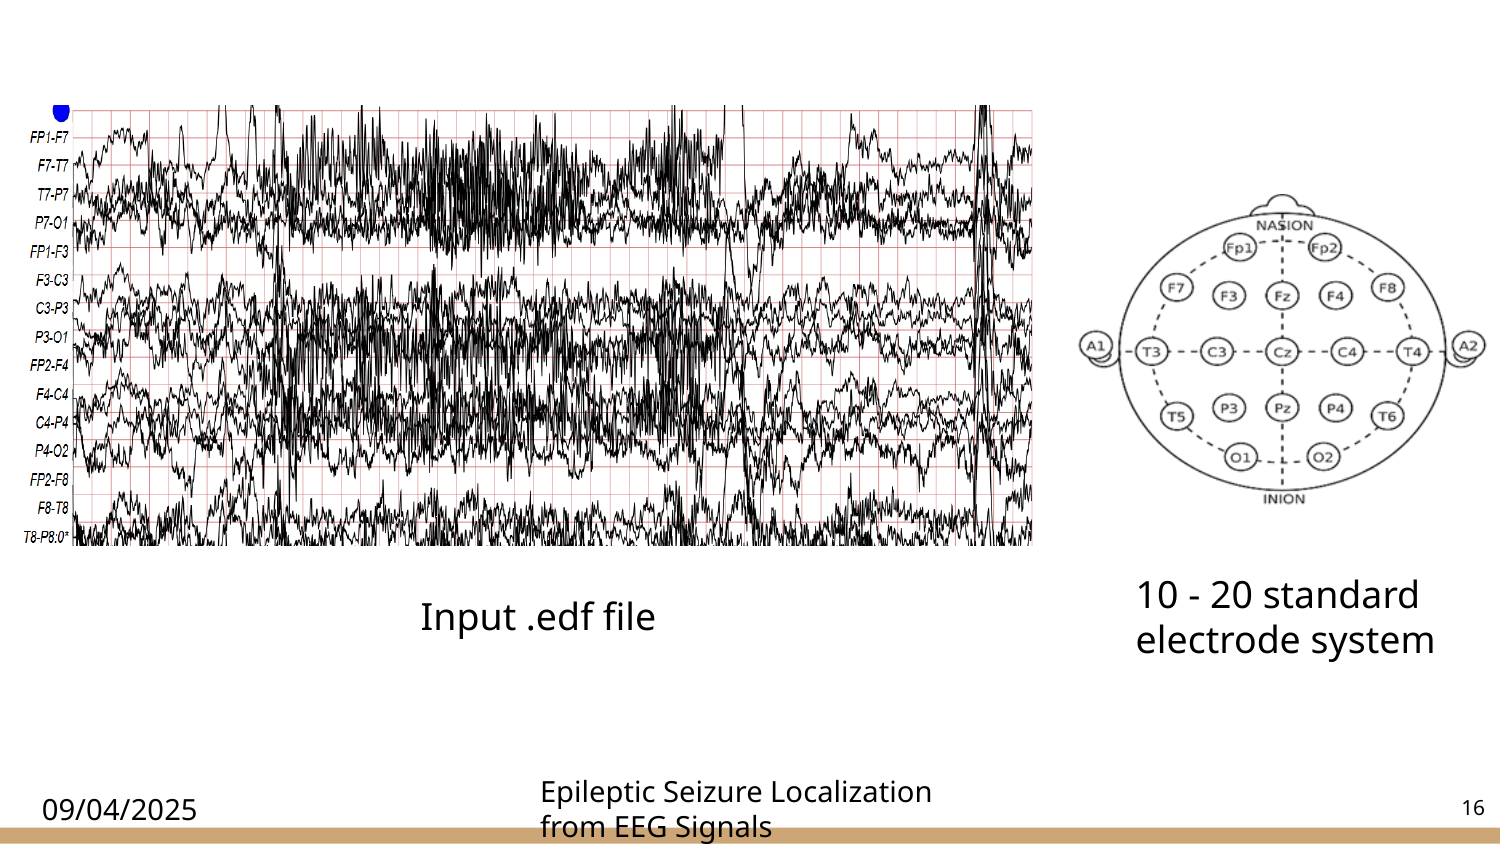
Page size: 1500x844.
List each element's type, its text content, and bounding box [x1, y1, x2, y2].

slide_number ‹#› [1410, 776, 1500, 842]
picture [24, 105, 1041, 546]
picture [1077, 194, 1488, 506]
text_box Input .edf file [405, 577, 773, 647]
footer Epileptic Seizure Localization from EEG Signals [525, 786, 990, 832]
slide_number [26, 786, 377, 832]
text_box 10 - 20 standard electrode system [1120, 556, 1488, 668]
